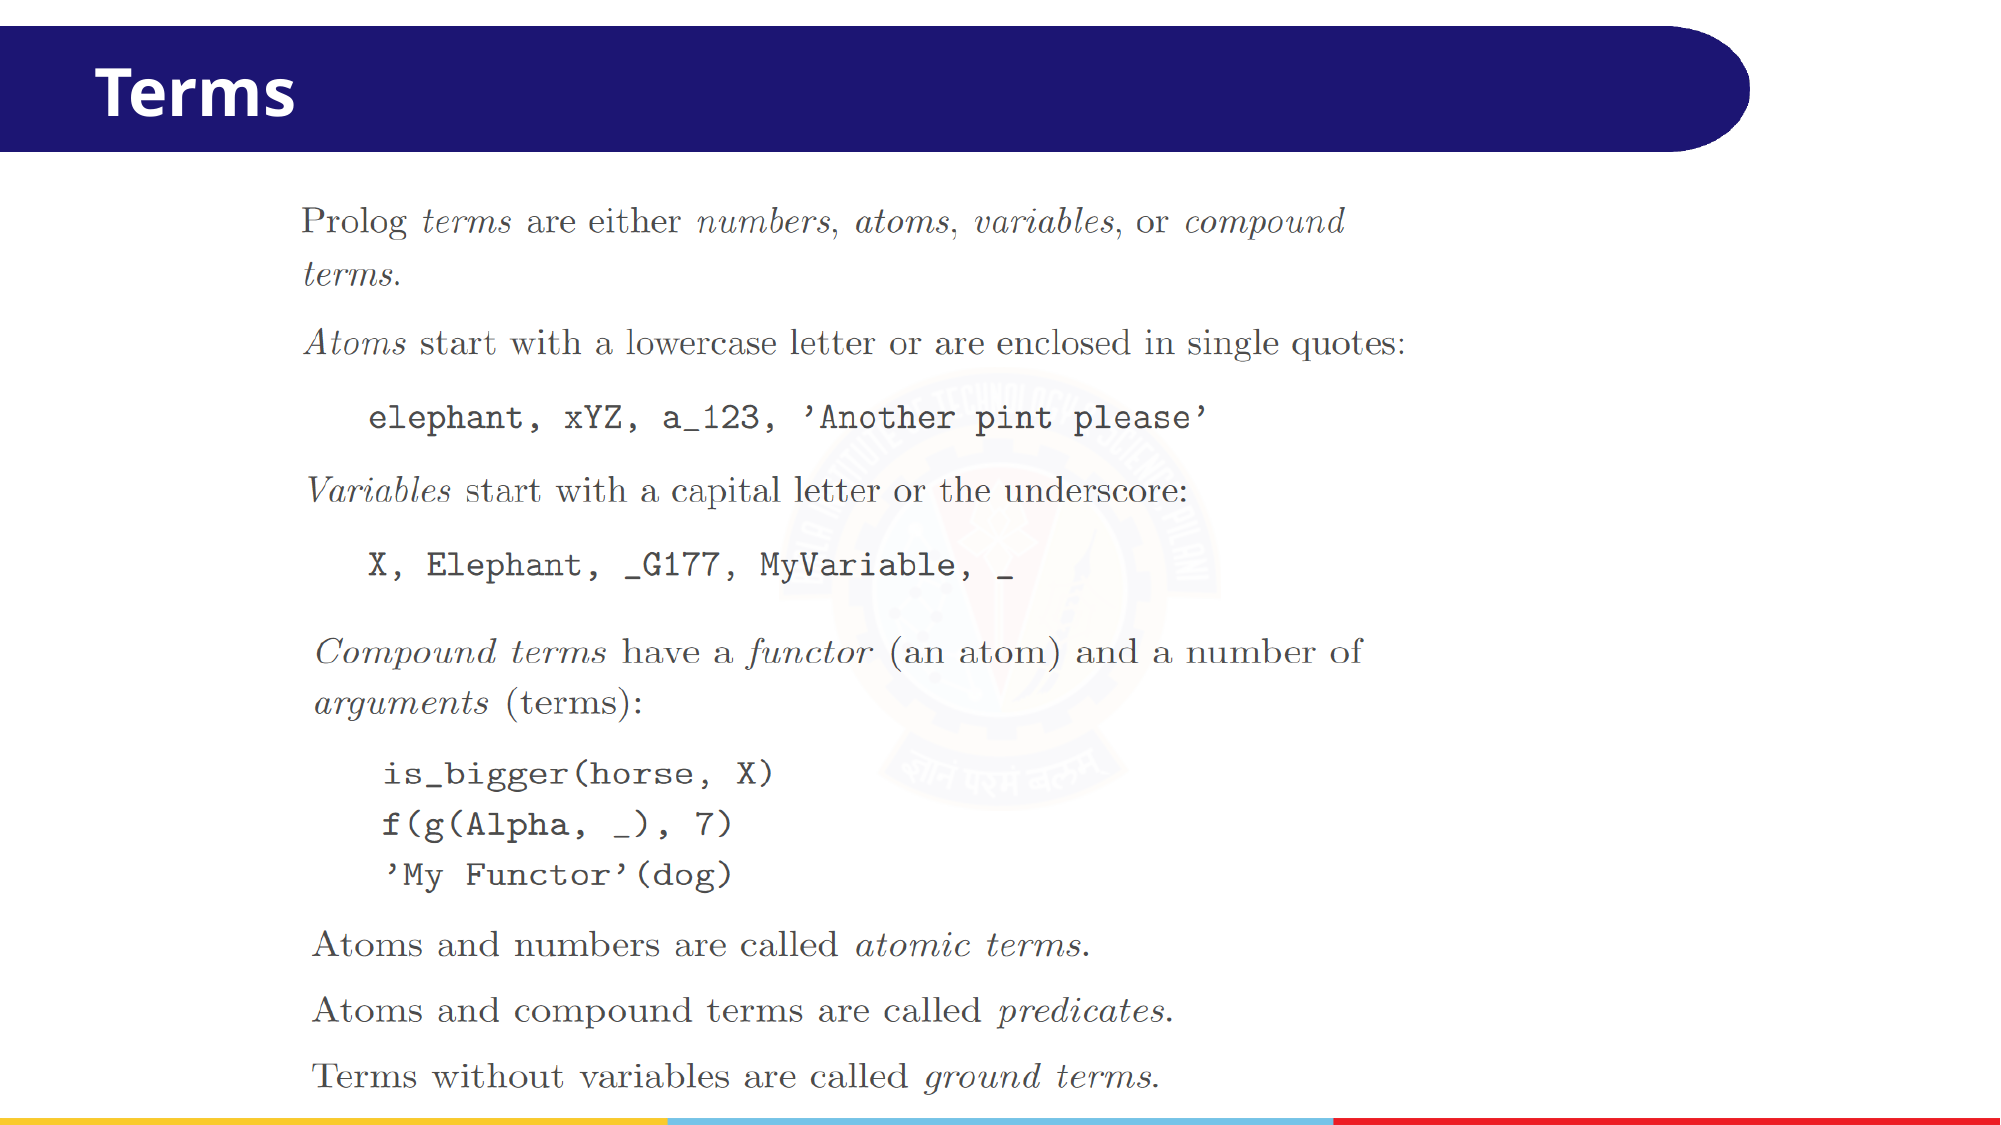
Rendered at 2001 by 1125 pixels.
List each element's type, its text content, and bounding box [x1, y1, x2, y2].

picture [284, 198, 1418, 1098]
picture [0, 1118, 2000, 1125]
picture [0, 26, 1750, 152]
title Terms [79, 32, 1609, 158]
